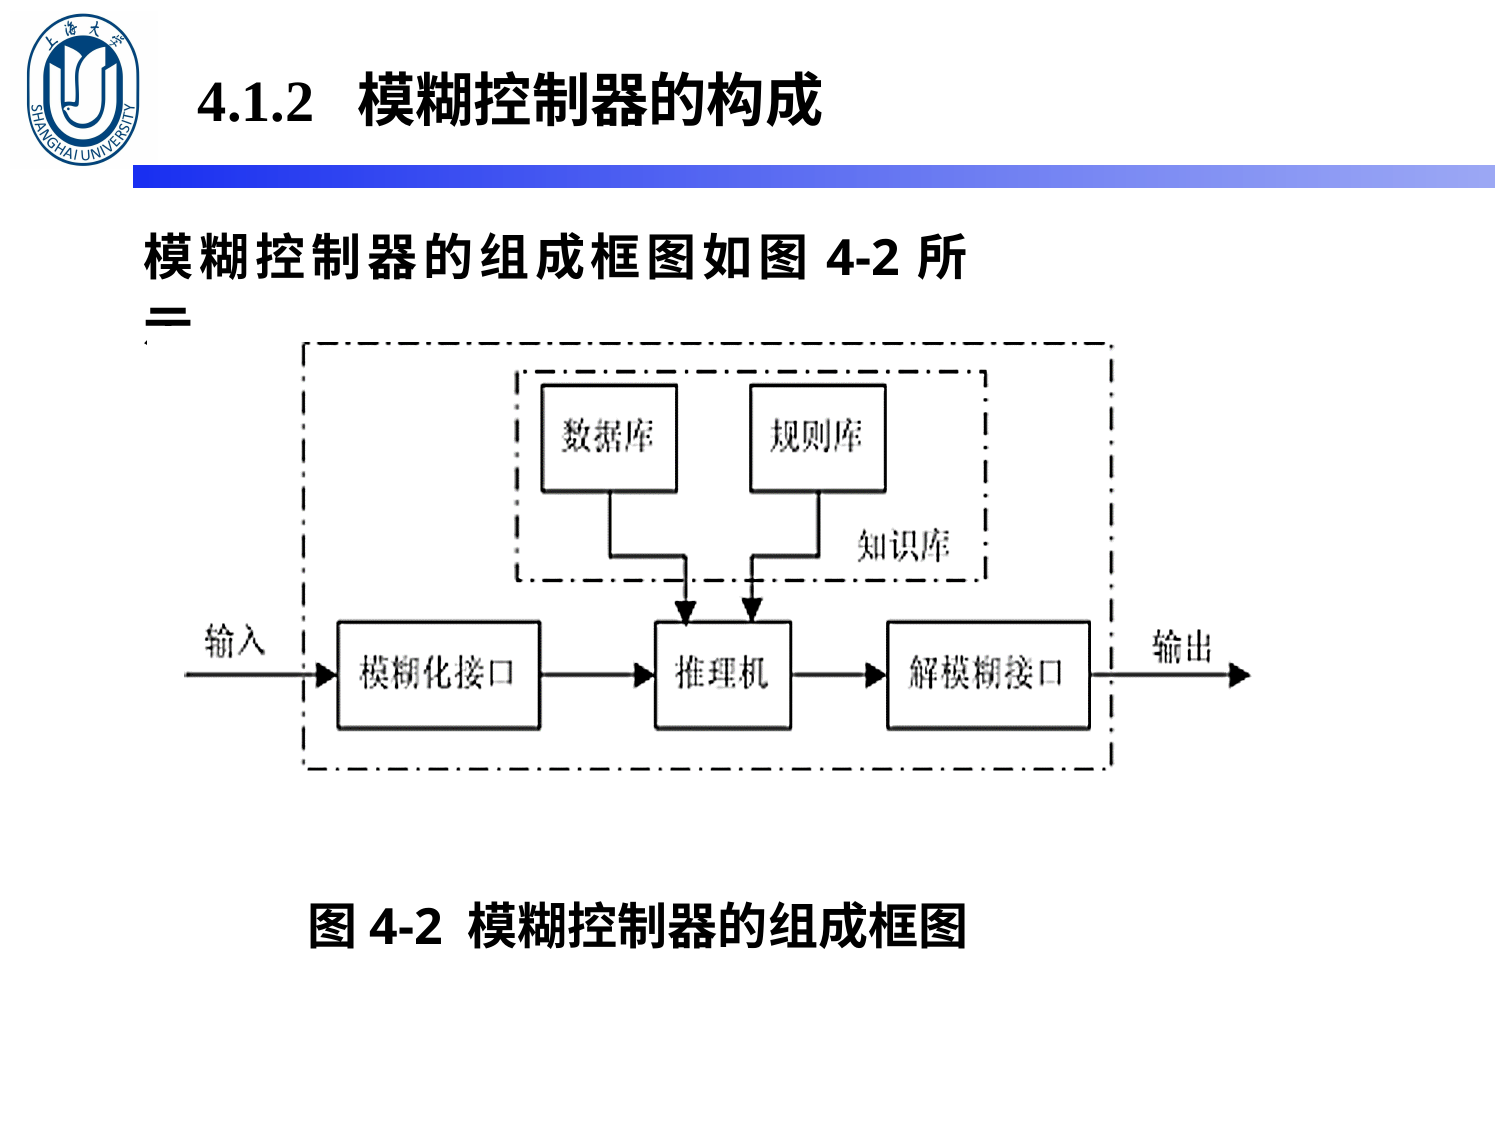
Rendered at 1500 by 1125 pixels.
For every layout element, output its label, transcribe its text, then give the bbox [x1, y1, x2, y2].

text_box 图4-2 模糊控制器的组成框图 [224, 875, 1338, 962]
text_box 4.1.2 模糊控制器的构成 [183, 41, 1500, 225]
picture [10, 11, 158, 169]
text_box 模糊控制器的组成框图如图4-2所示。 [129, 205, 982, 293]
picture [147, 326, 1302, 807]
